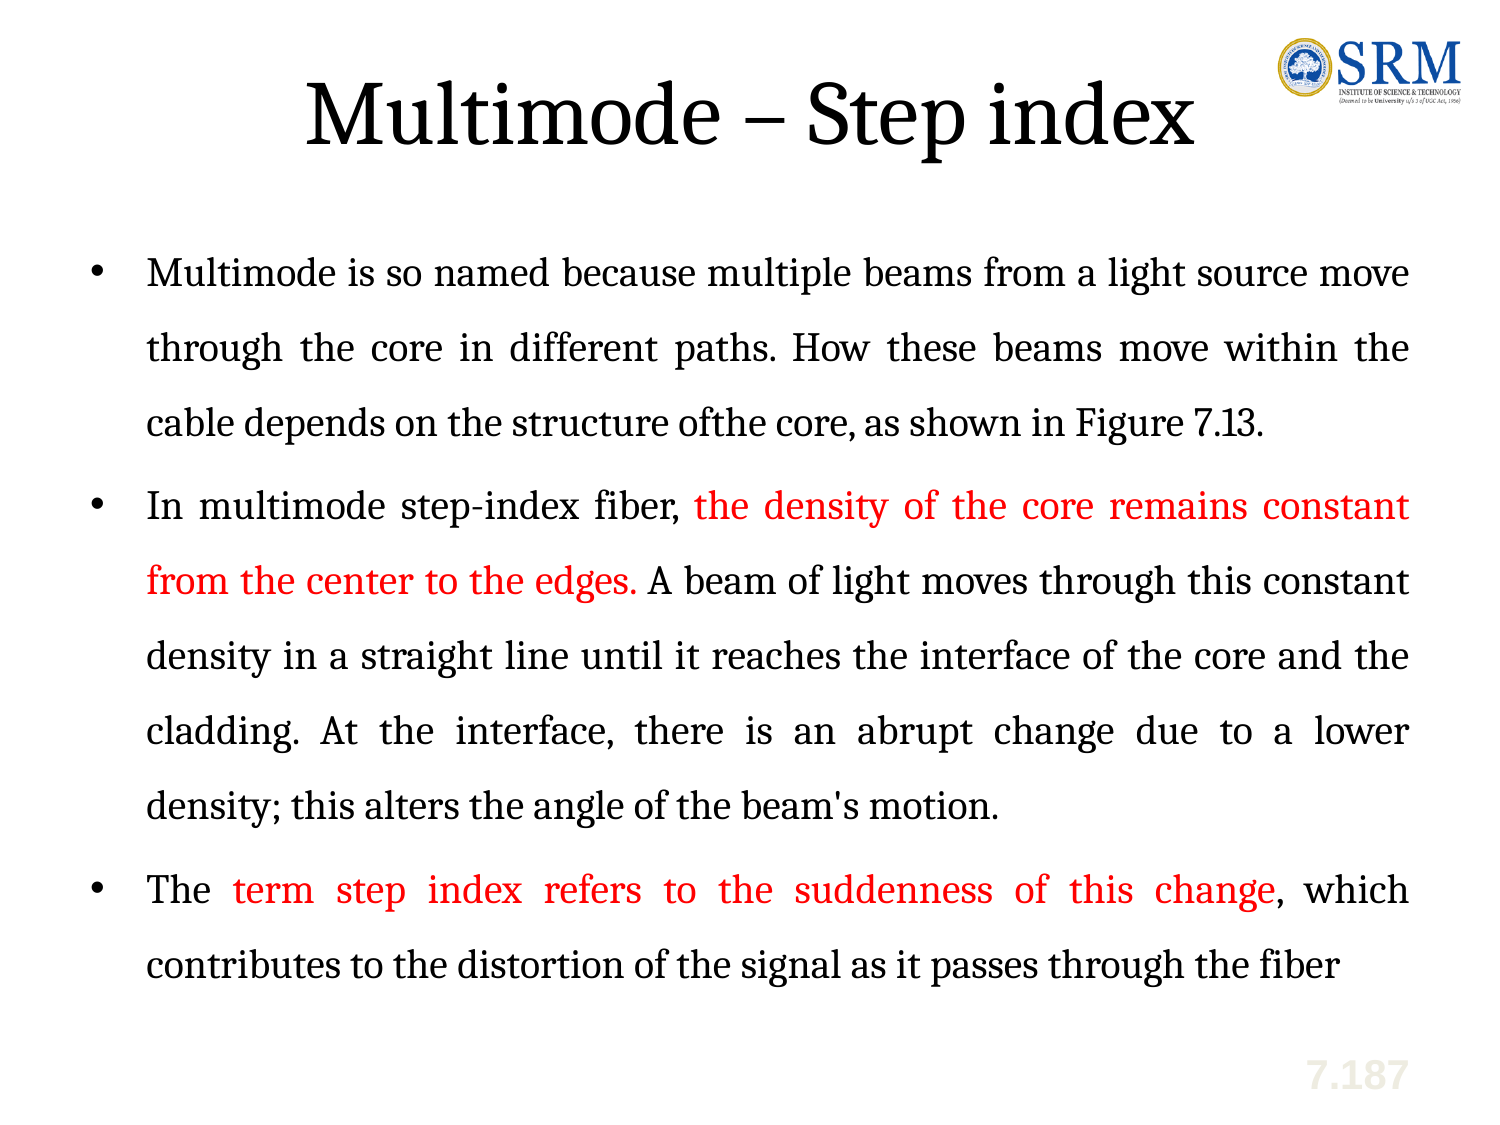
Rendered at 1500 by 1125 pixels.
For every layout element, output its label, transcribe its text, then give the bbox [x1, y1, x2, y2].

list Multimode is so named because multiple beams from a light source move through the core in different paths. How these beams move within the cable depends on the structure ofthe core, as shown in Figure 7.13. In multimode step-index fiber, the density of the core remains constant from the center to the edges. A beam of light moves through this constant density in a straight line until it reaches the interface of the core and the cladding. At the interface, there is an abrupt change due to a lower density; this alters the angle of the beam's motion. The term step index refers to the suddenness of this change, which contributes to the distortion of the signal as it passes through the fiber [74, 212, 1426, 956]
slide_number 7.187 [1074, 1042, 1425, 1103]
picture [1275, 25, 1466, 113]
title Multimode – Step index [74, 44, 1426, 212]
